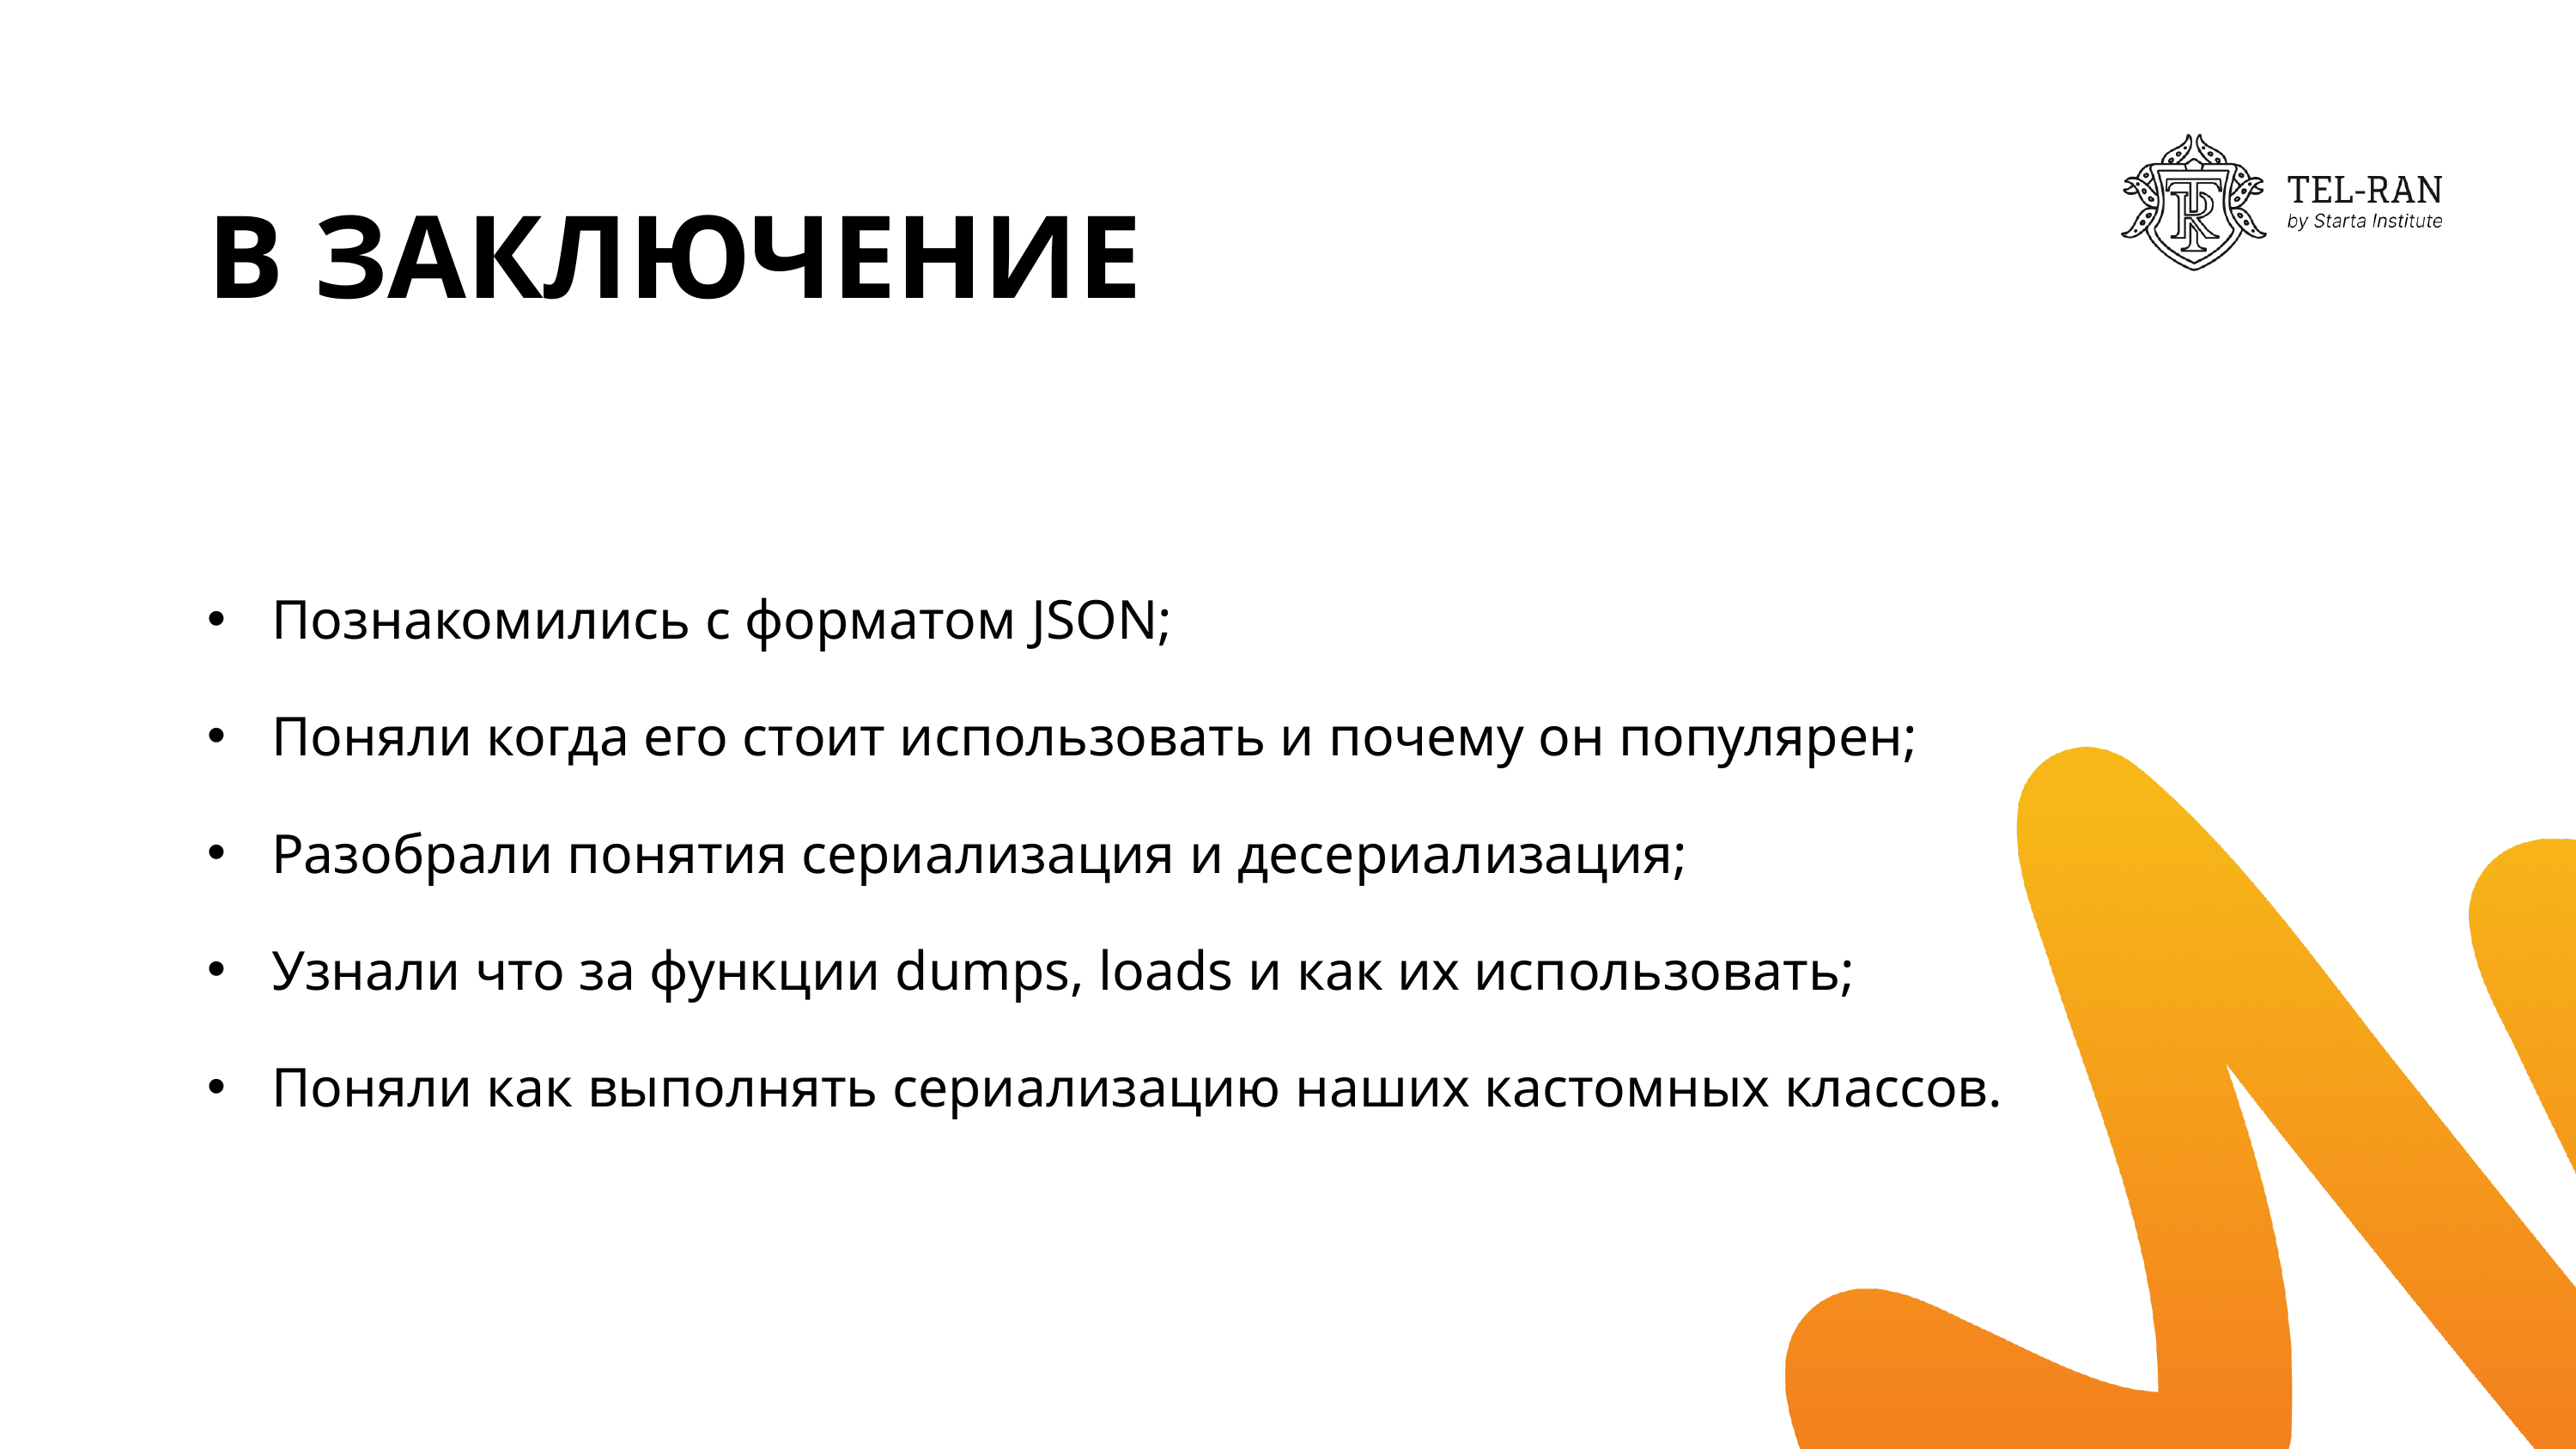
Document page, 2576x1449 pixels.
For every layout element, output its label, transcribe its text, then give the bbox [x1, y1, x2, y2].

text_box Познакомились с форматом JSON; Поняли когда его стоит использовать и почему он популярен; Разобрали понятия сериализация и десериализация; Узнали что за функции dumps, loads и как их использовать; Поняли как выполнять сериализацию наших кастомных классов. [207, 576, 2440, 1290]
picture [2121, 134, 2442, 271]
text_box В ЗАКЛЮЧЕНИЕ [207, 199, 1930, 364]
picture [1620, 747, 2576, 1449]
